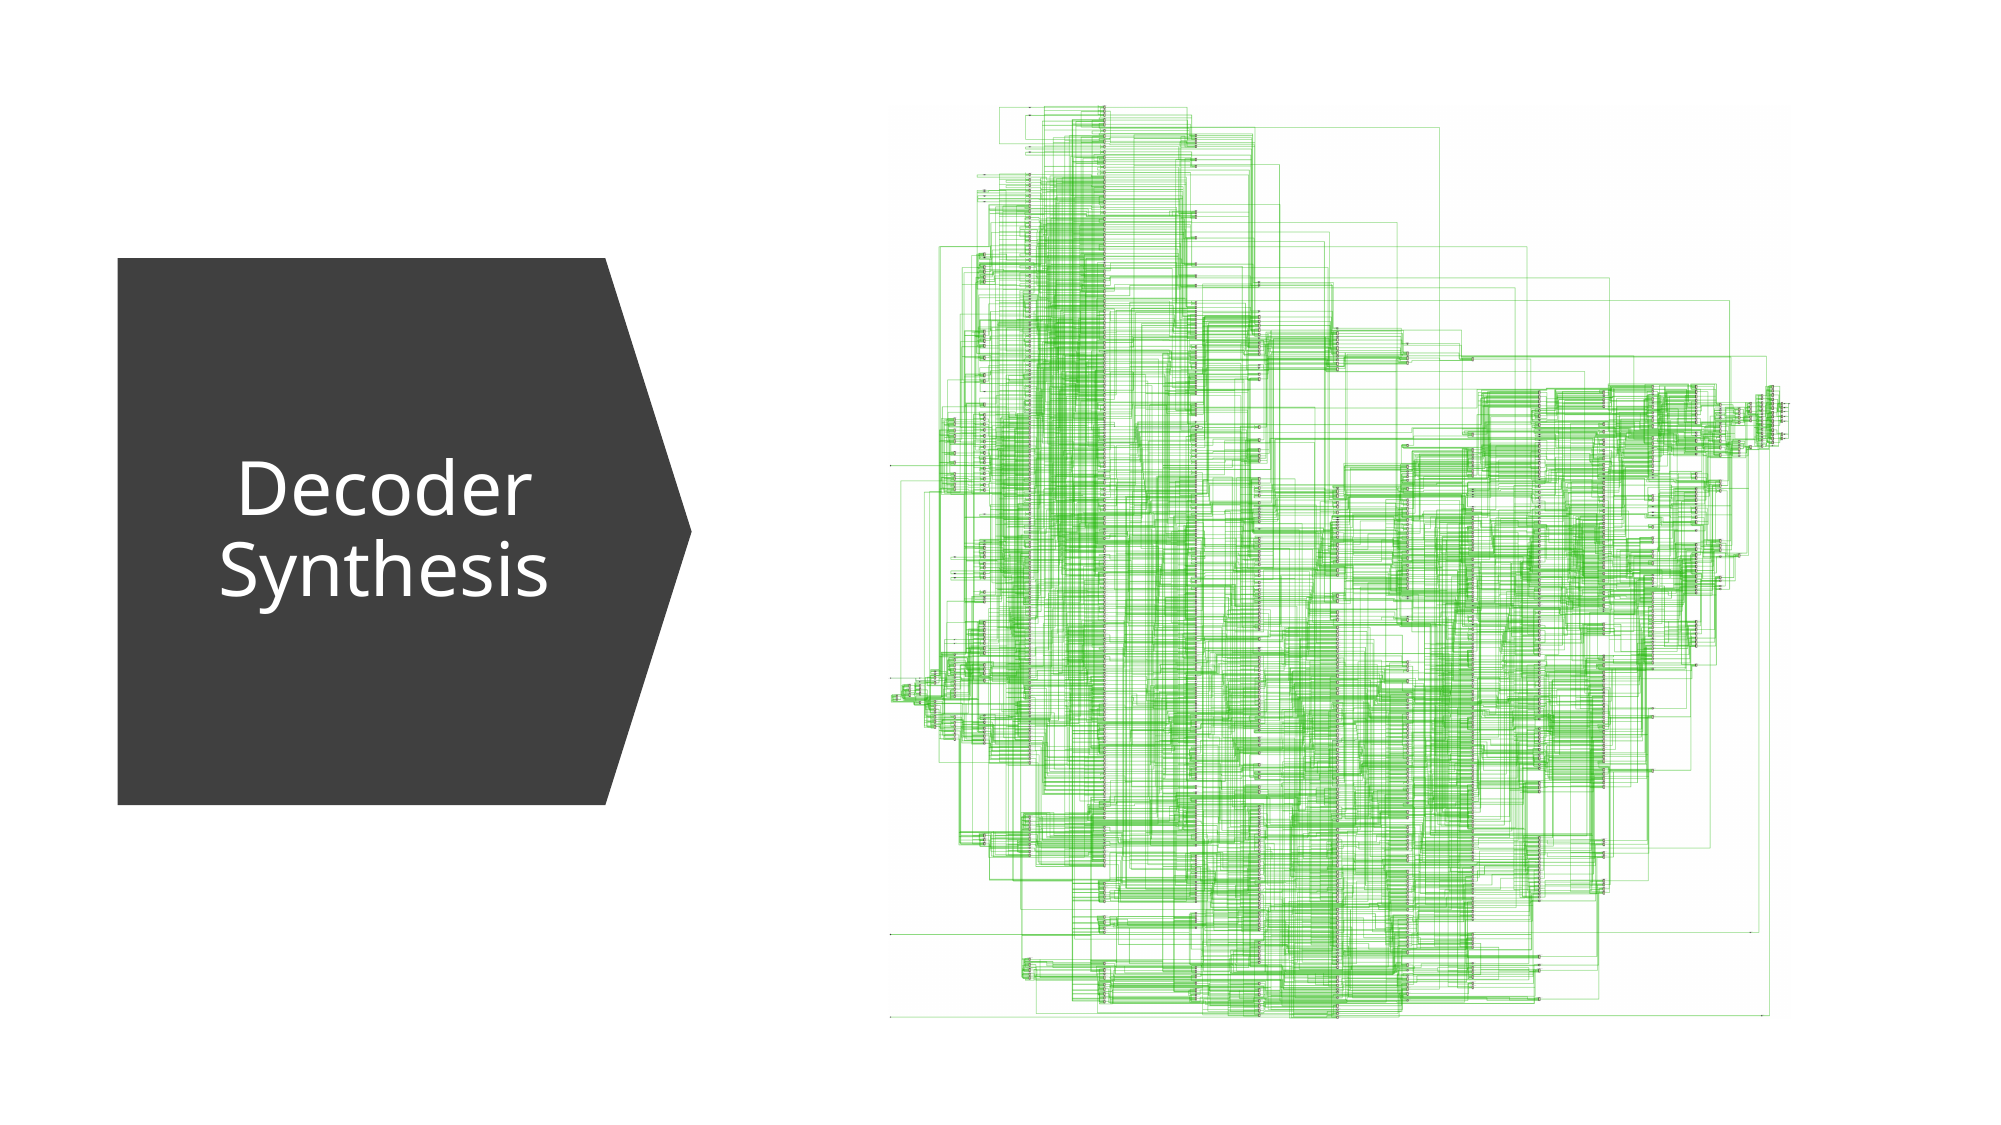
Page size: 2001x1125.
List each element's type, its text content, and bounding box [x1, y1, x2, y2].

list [888, 105, 1791, 1020]
text_box Decoder Synthesis [168, 322, 601, 741]
text_box [116, 257, 693, 807]
